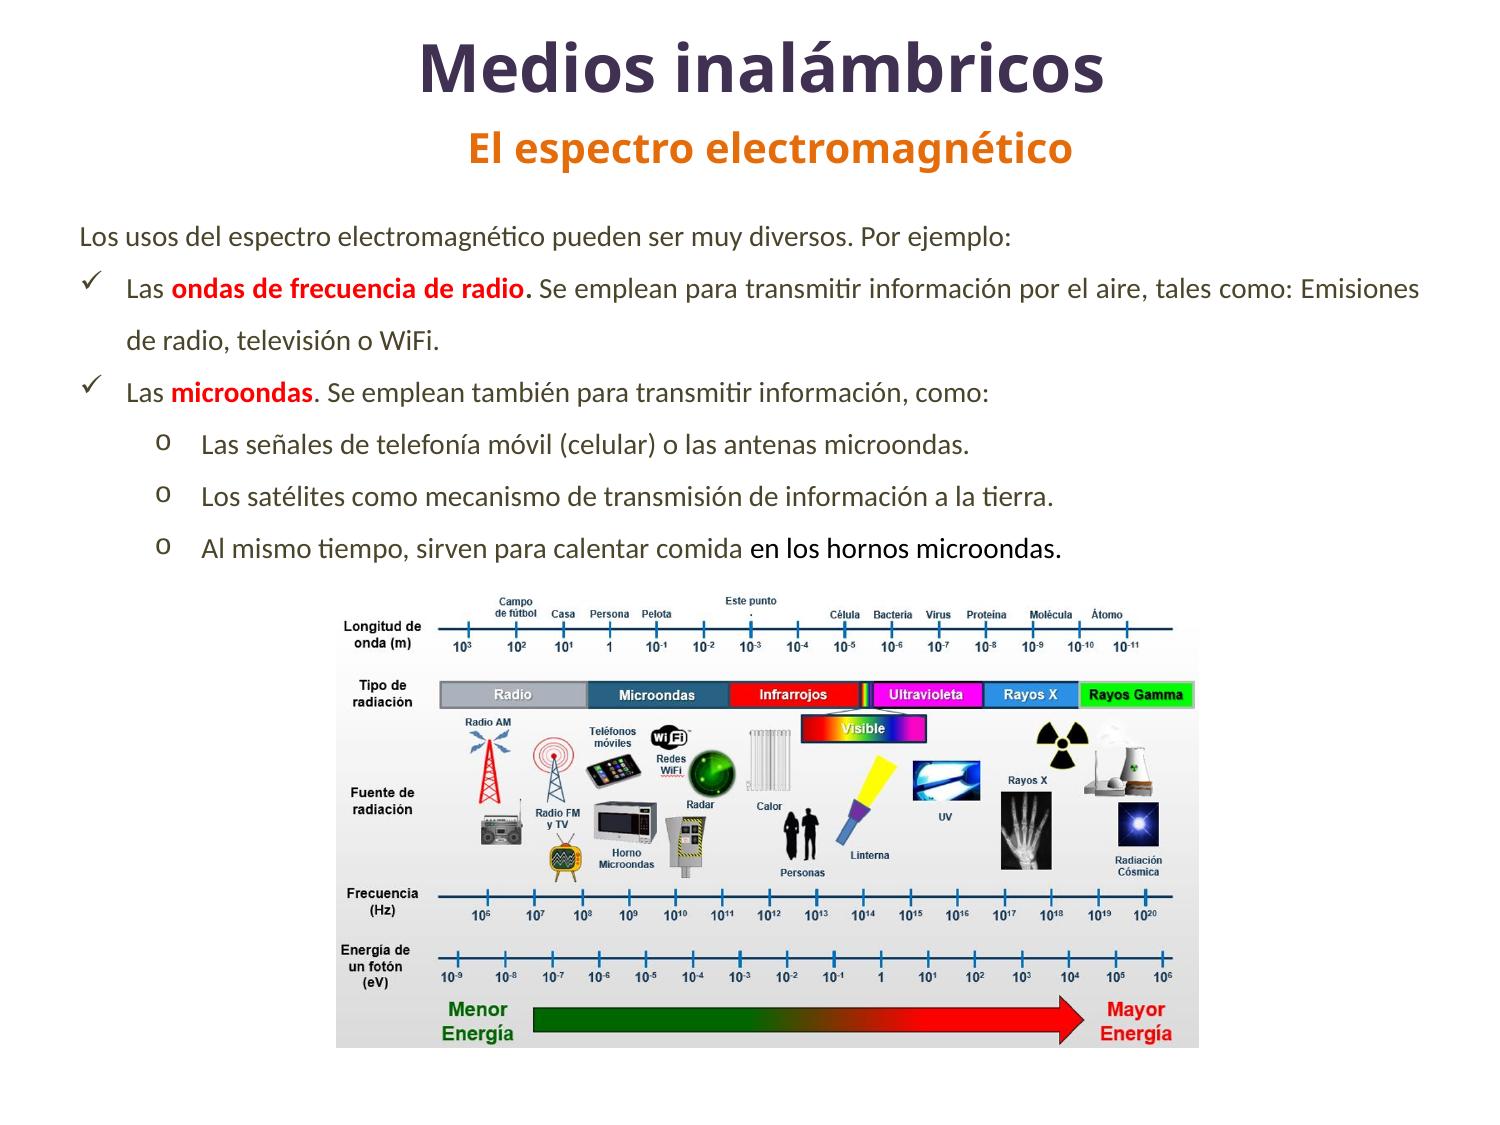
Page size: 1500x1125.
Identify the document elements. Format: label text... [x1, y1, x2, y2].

text_box El espectro electromagnético [353, 160, 1188, 180]
text_box Medios inalámbricos [17, 0, 1489, 160]
picture [336, 588, 1200, 1049]
text_box Los usos del espectro electromagnético pueden ser muy diversos. Por ejemplo: Las ondas de frecuencia de radio. Se emplean para transmitir información por el aire, tales como: Emisiones de radio, televisión o WiFi. Las microondas. Se emplean también para transmitir información, como: Las señales de telefonía móvil (celular) o las antenas microondas. Los satélites como mecanismo de transmisión de información a la tierra. Al mismo tiempo, sirven para calentar comida en los hornos microondas. [64, 192, 1436, 573]
